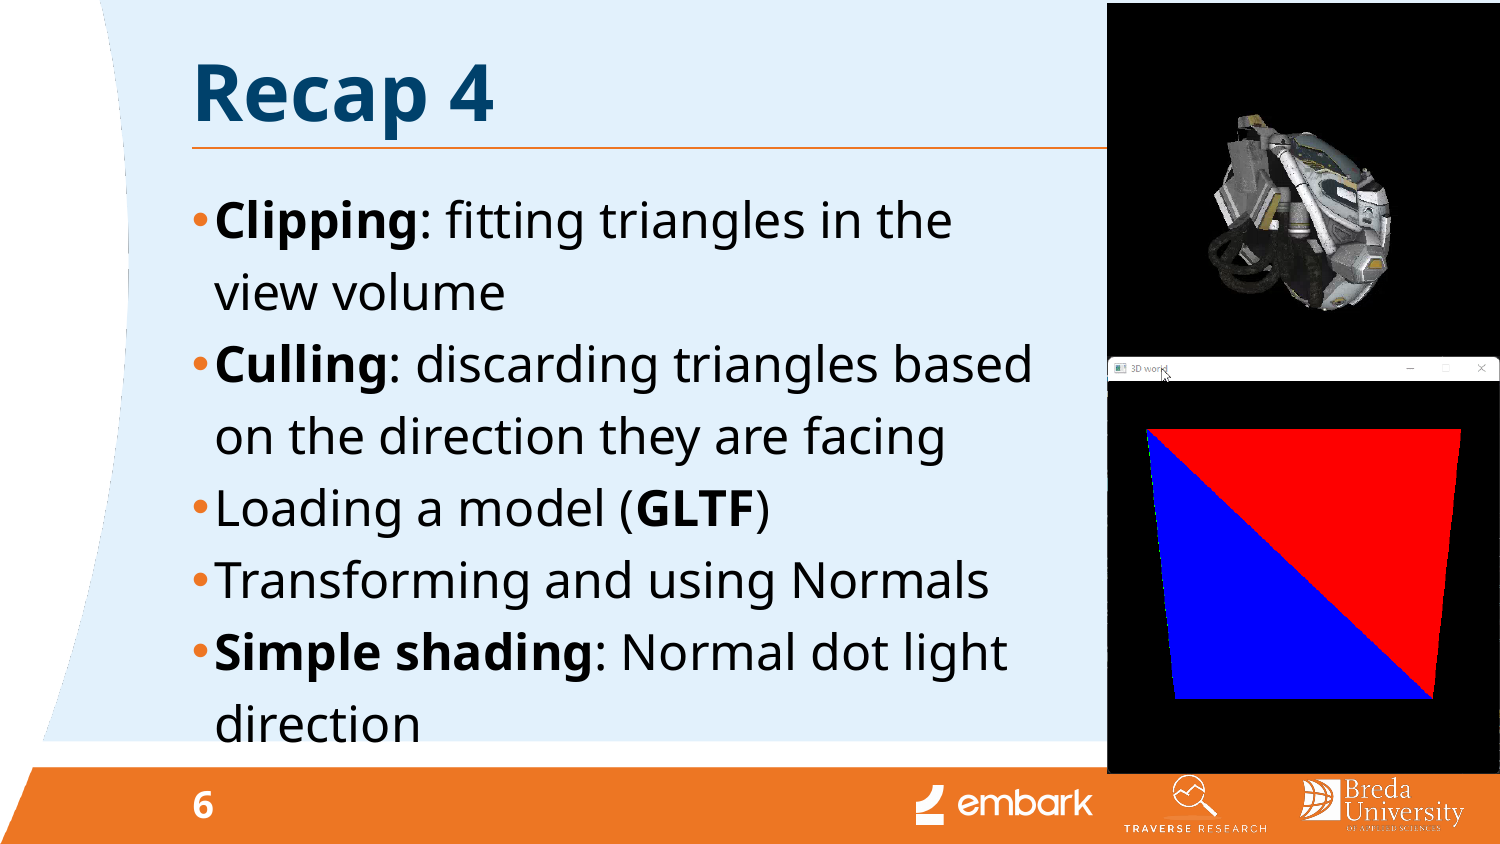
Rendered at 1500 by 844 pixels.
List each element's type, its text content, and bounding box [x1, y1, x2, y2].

list Clipping: fitting triangles in the view volume Culling: discarding triangles based on the direction they are facing Loading a model (GLTF) Transforming and using Normals Simple shading: Normal dot light direction [191, 176, 1064, 741]
title Recap 4 [191, 3, 1107, 138]
slide_number 6 [177, 773, 351, 819]
picture [0, 0, 1500, 844]
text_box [1107, 2, 1500, 356]
